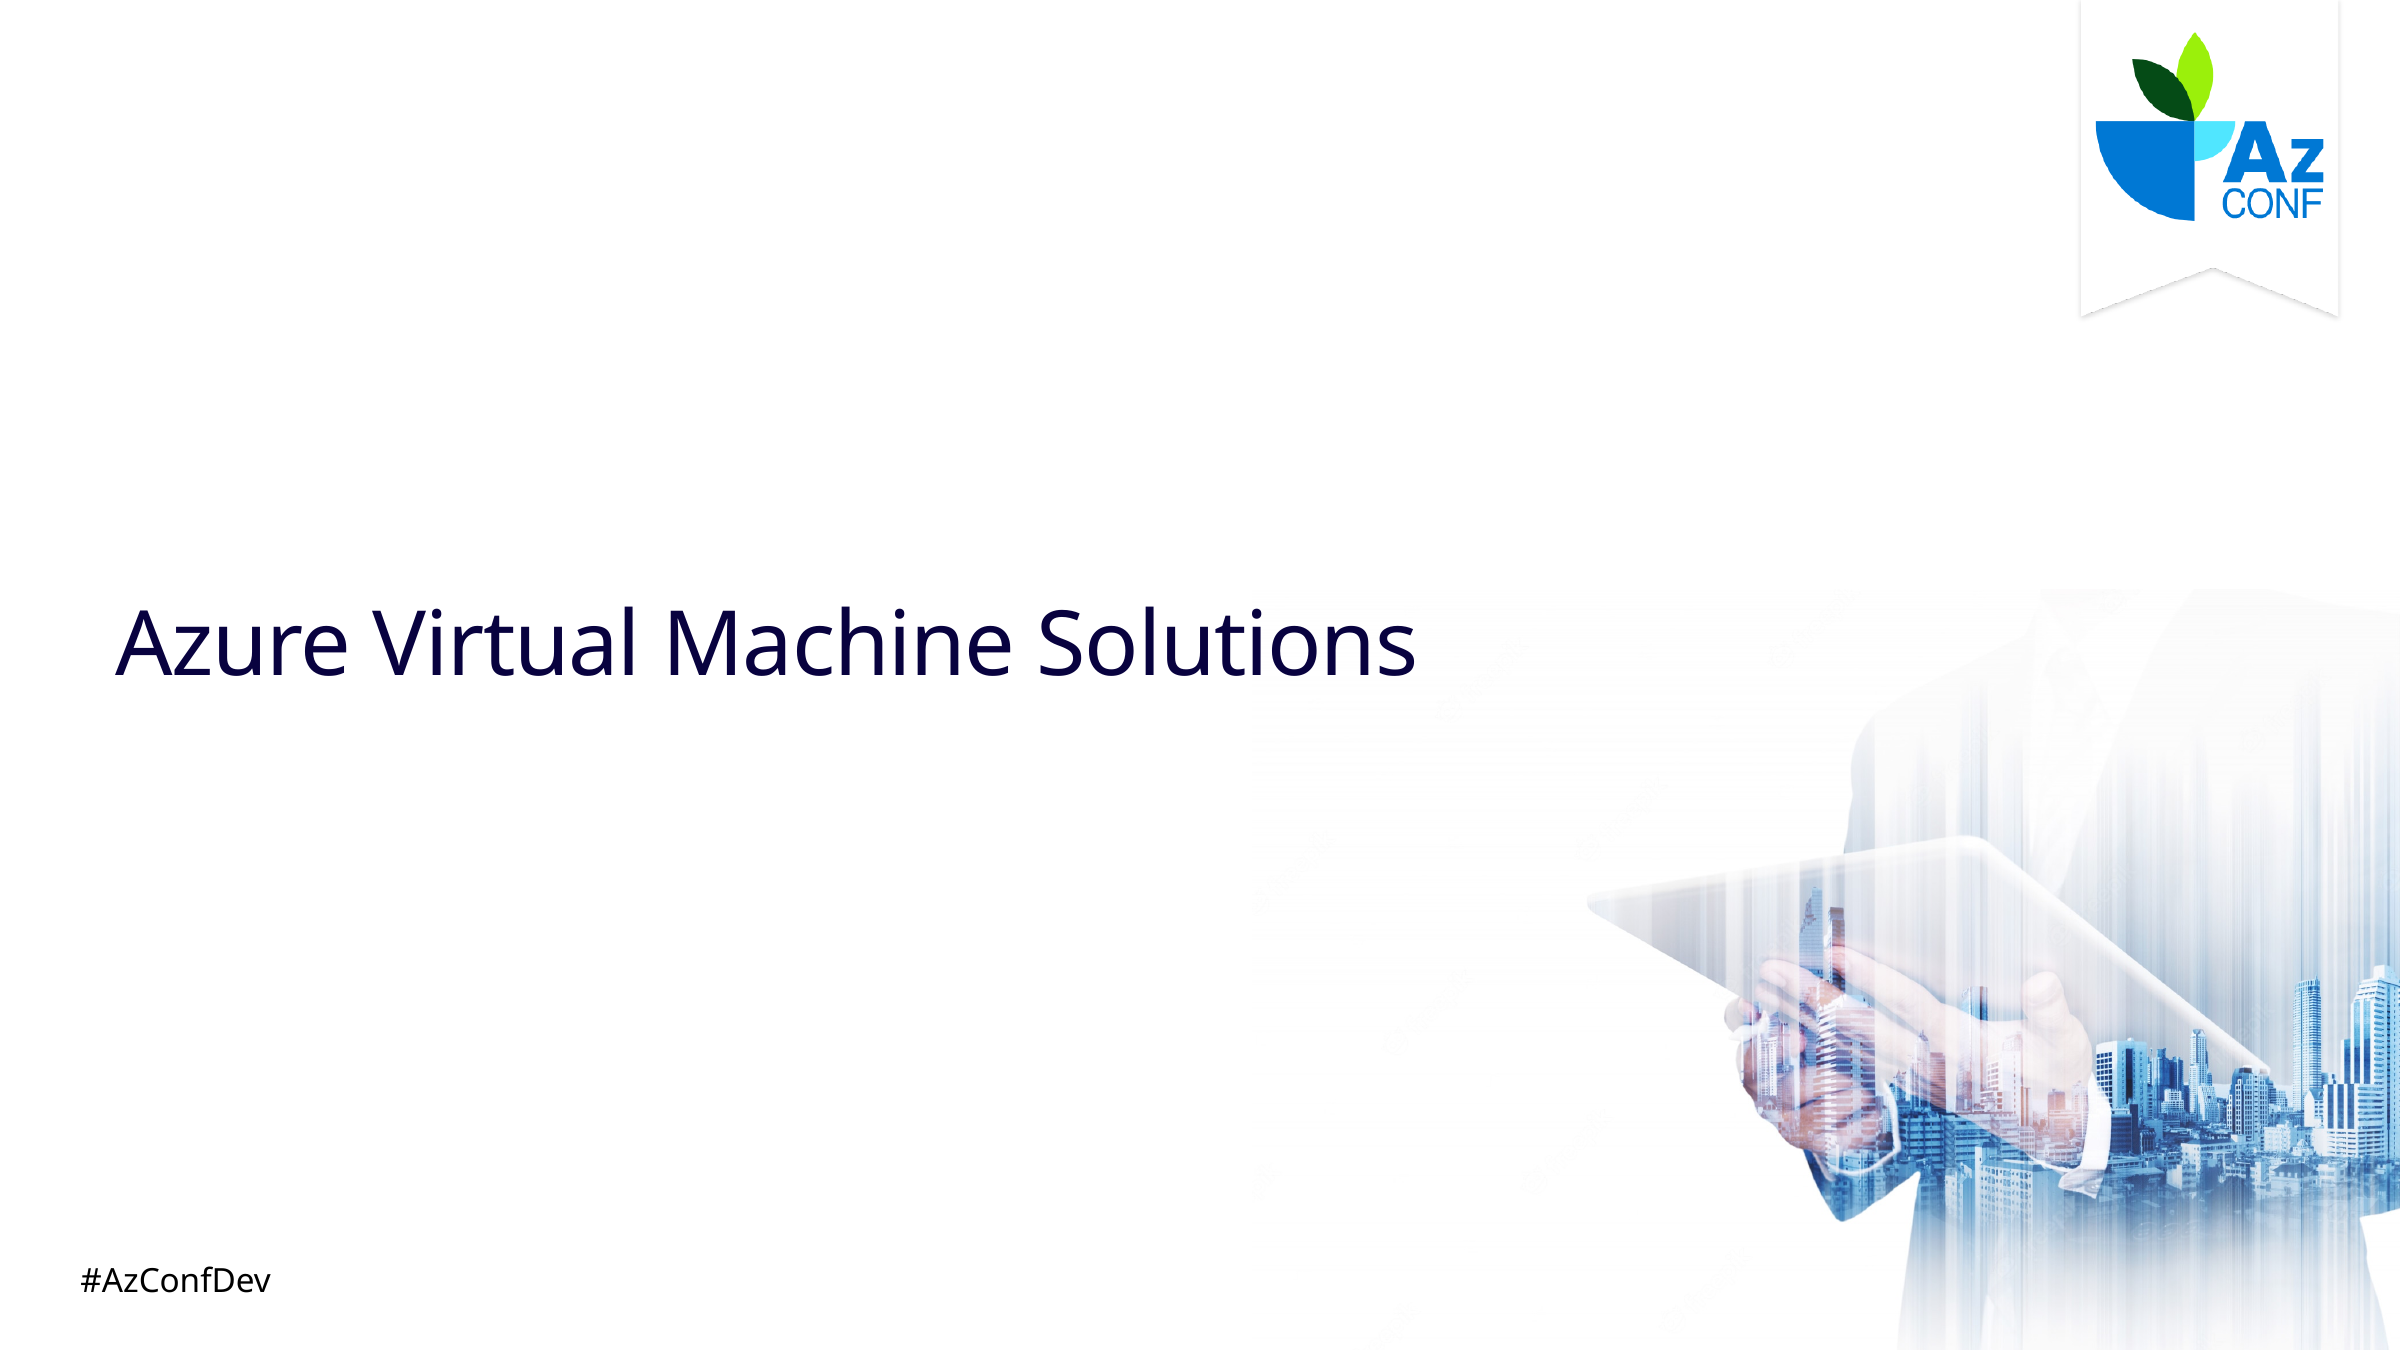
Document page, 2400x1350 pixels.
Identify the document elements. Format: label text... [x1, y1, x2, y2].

picture [2073, 0, 2346, 326]
picture [1252, 589, 2400, 1350]
title Azure Virtual Machine Solutions [115, 597, 1916, 696]
